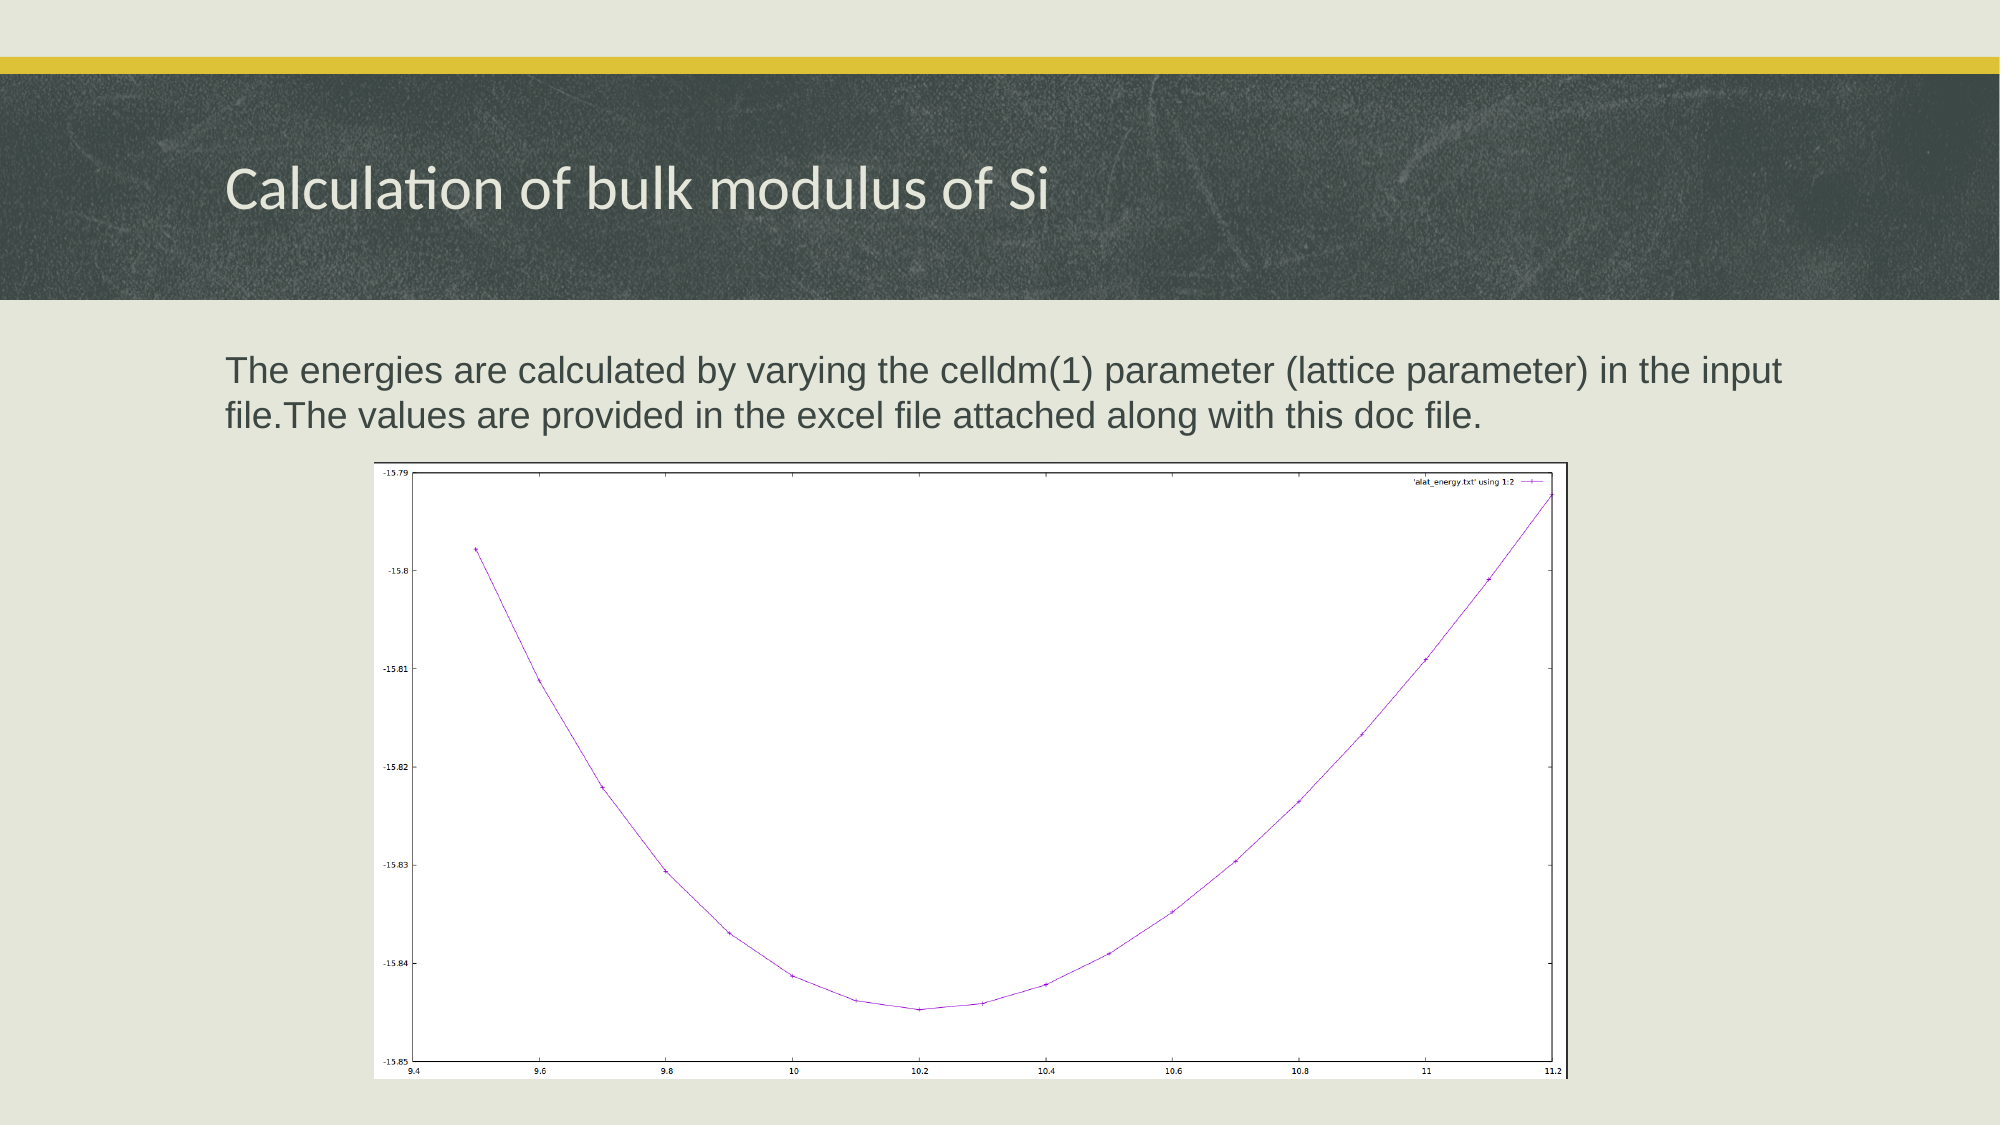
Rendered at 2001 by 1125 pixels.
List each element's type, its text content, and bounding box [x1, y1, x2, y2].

picture [0, 74, 2000, 300]
title Calculation of bulk modulus of Si [210, 76, 1790, 300]
picture [374, 462, 1568, 1079]
text_box The energies are calculated by varying the celldm(1) parameter (lattice parameter) in the input file.The values are provided in the excel file attached along with this doc file. [210, 338, 1889, 489]
